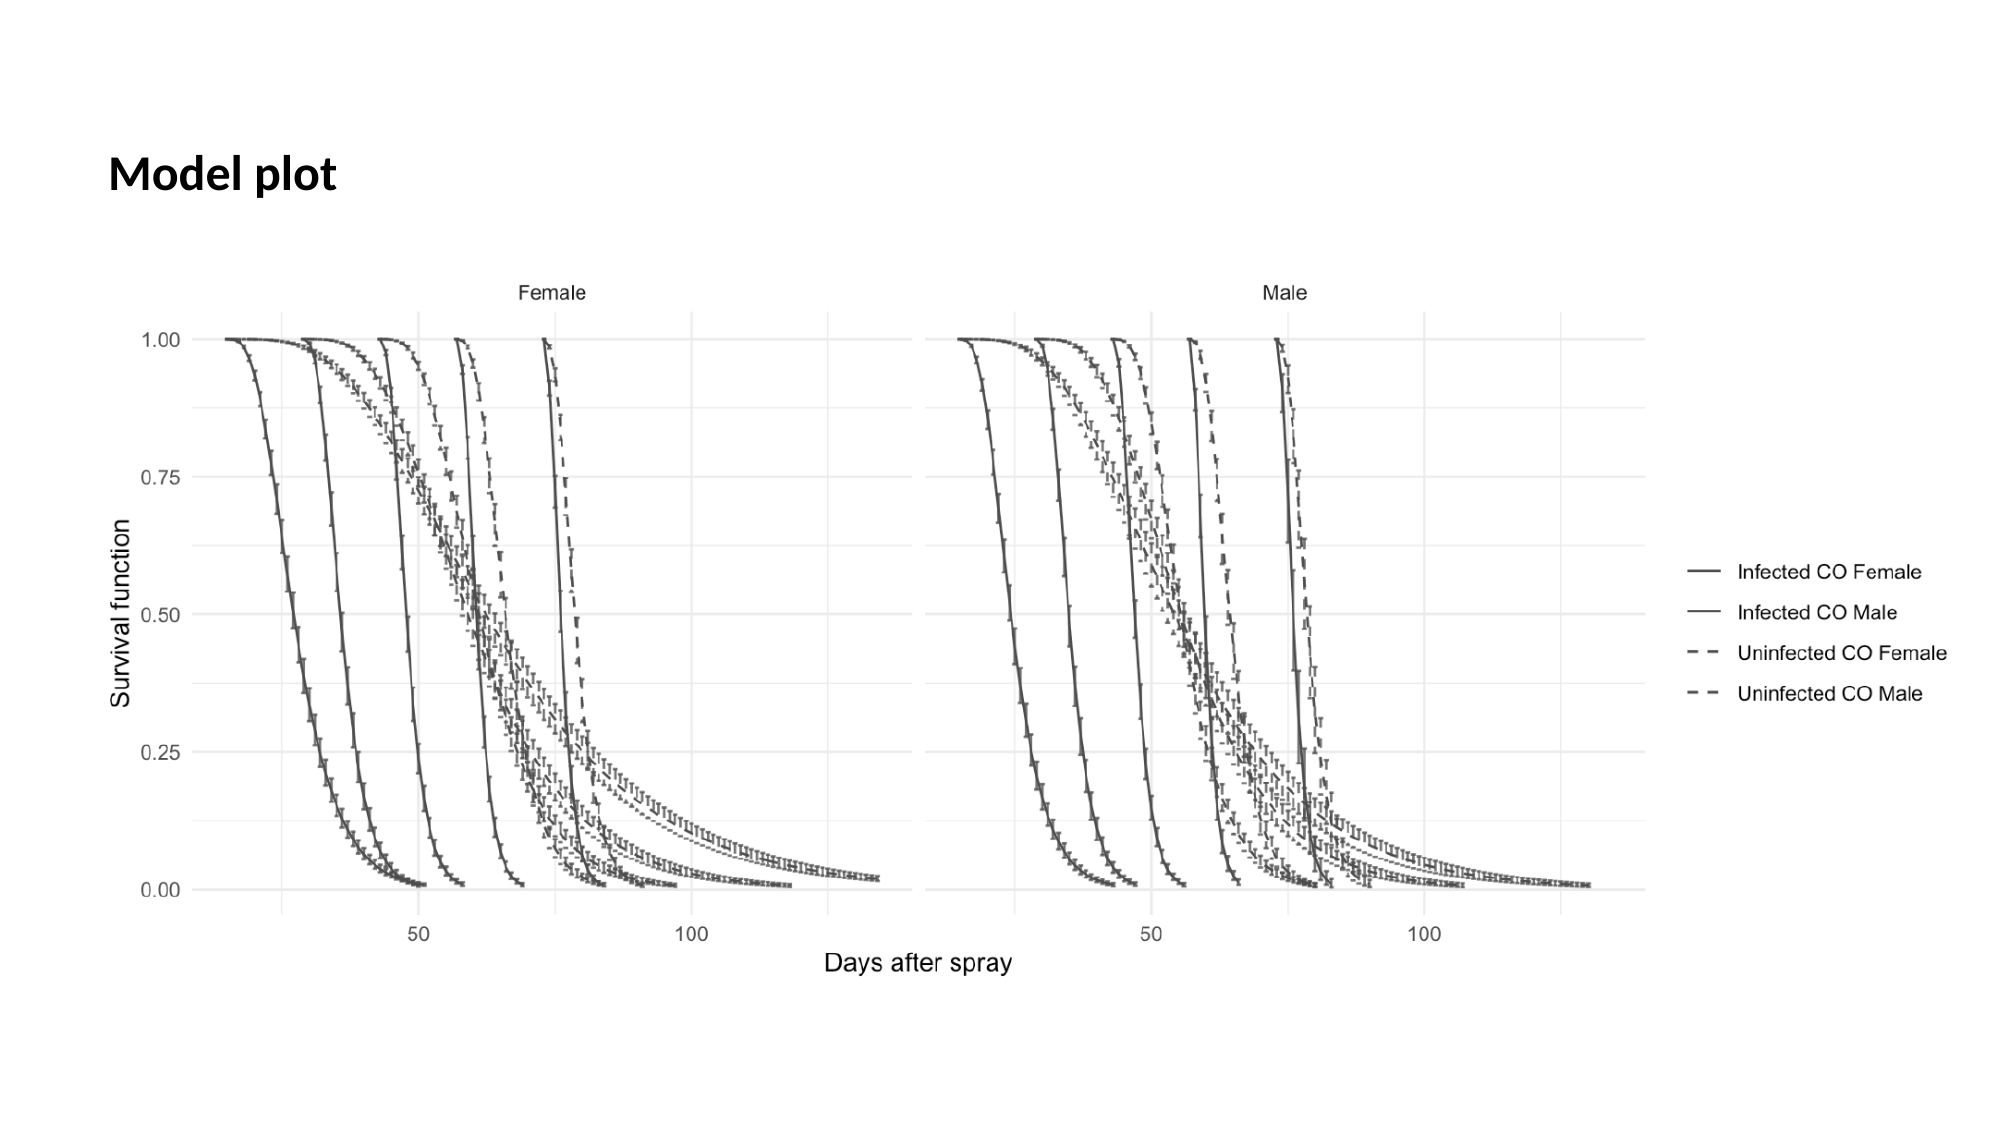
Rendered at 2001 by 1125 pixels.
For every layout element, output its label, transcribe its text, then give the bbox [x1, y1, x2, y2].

picture [93, 268, 1967, 992]
text_box Model plot [93, 132, 883, 208]
